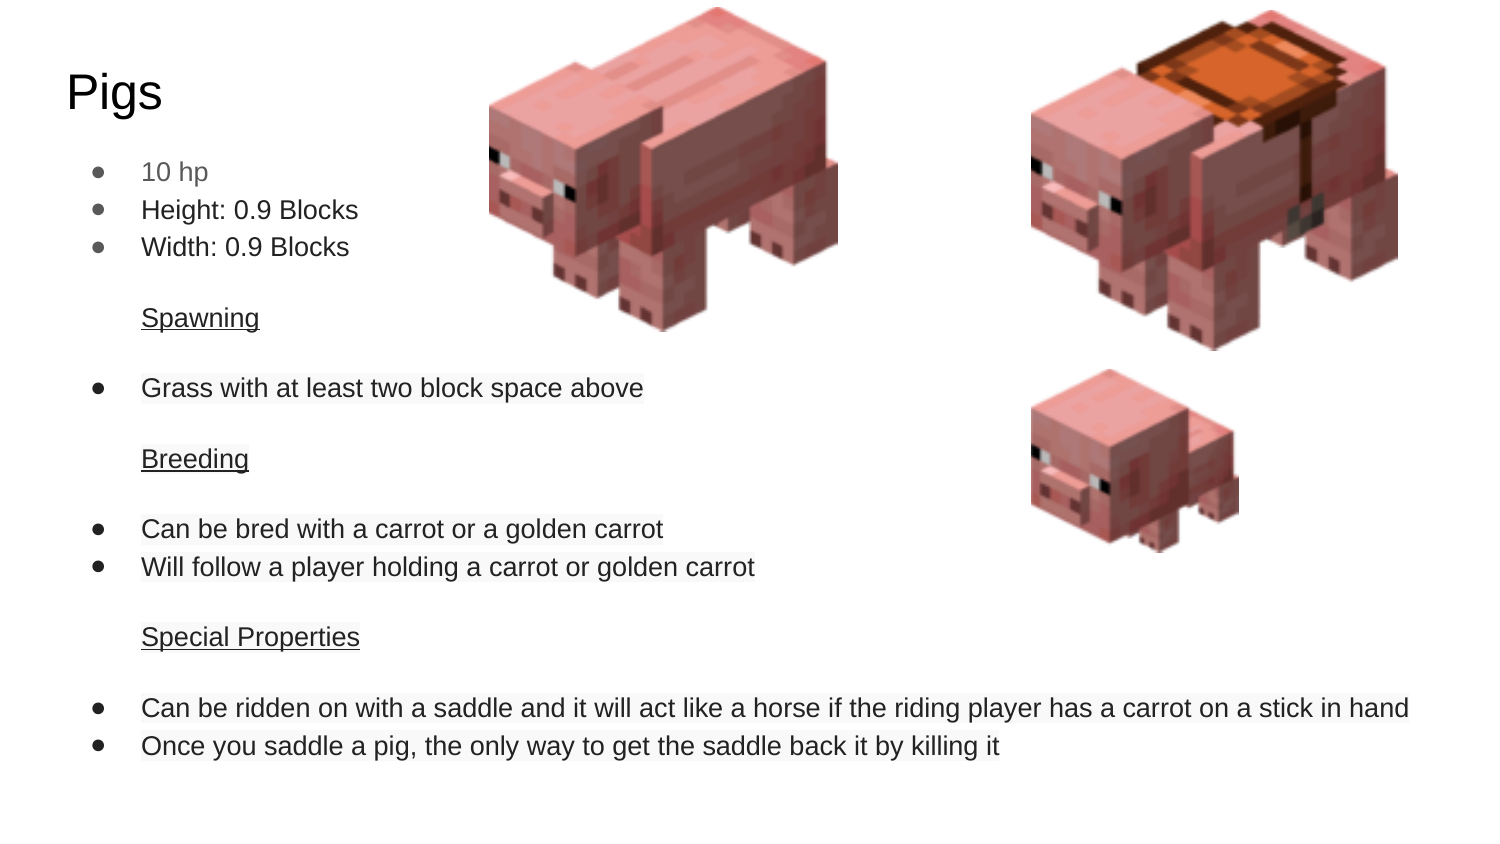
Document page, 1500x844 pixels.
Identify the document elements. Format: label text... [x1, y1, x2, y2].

picture [488, 7, 839, 332]
picture [1031, 10, 1399, 351]
picture [1031, 368, 1239, 553]
title Pigs [51, 10, 484, 134]
list 10 hp Height: 0.9 Blocks Width: 0.9 Blocks Spawning Grass with at least two block space above Breeding Can be bred with a carrot or a golden carrot Will follow a player holding a carrot or golden carrot Special Properties Can be ridden on with a saddle and it will act like a horse if the riding player has a carrot on a stick in hand Once you saddle a pig, the only way to get the saddle back it by killing it [51, 134, 1500, 844]
